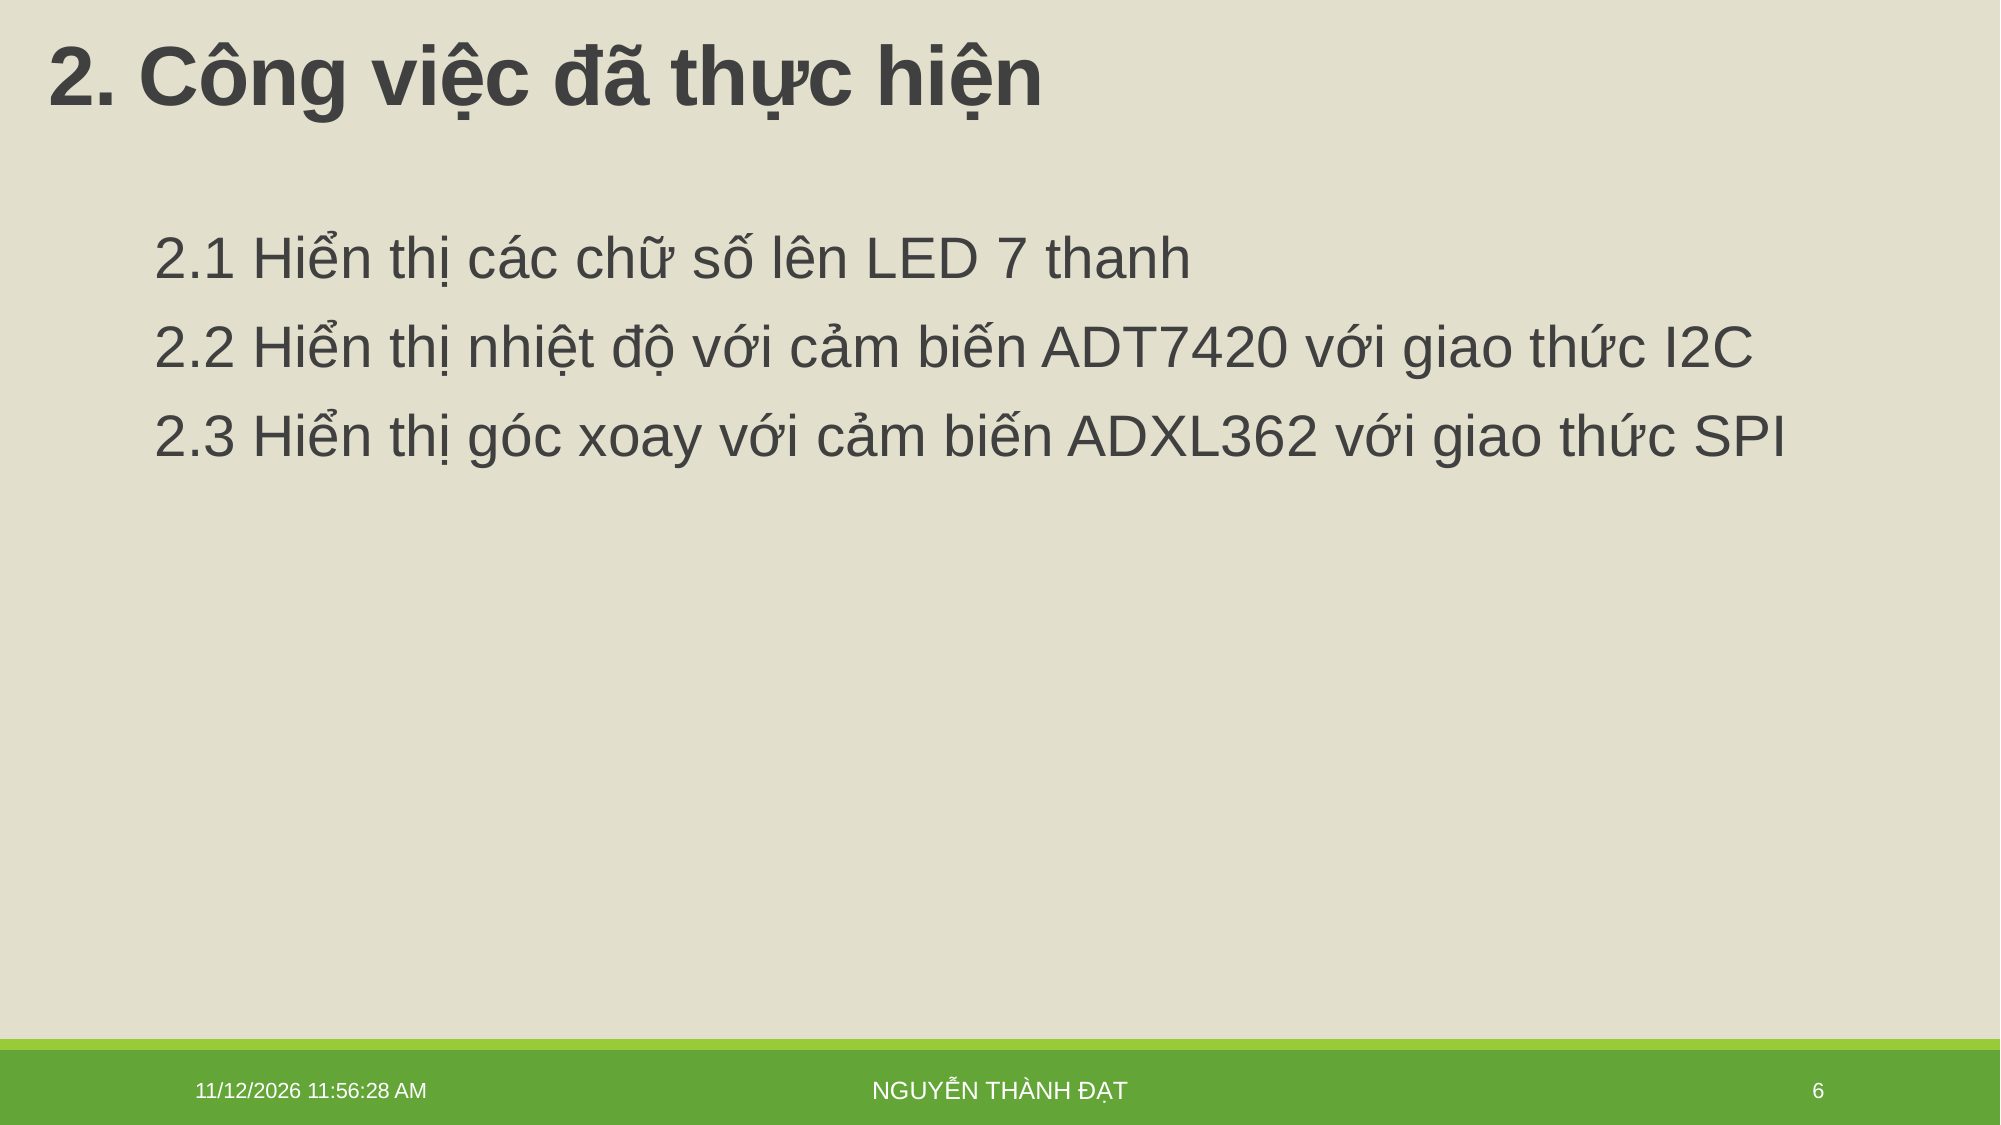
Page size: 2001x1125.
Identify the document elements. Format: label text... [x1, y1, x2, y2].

footer Nguyễn Thành Đạt [604, 1059, 1396, 1120]
title 2. Công việc đã thực hiện [34, 29, 1138, 189]
slide_number 6 [1624, 1059, 1840, 1120]
list 2.1 Hiển thị các chữ số lên LED 7 thanh 2.2 Hiển thị nhiệt độ với cảm biến ADT7420 với giao thức I2C 2.3 Hiển thị góc xoay với cảm biến ADXL362 với giao thức SPI [125, 220, 1915, 563]
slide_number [180, 1059, 586, 1120]
